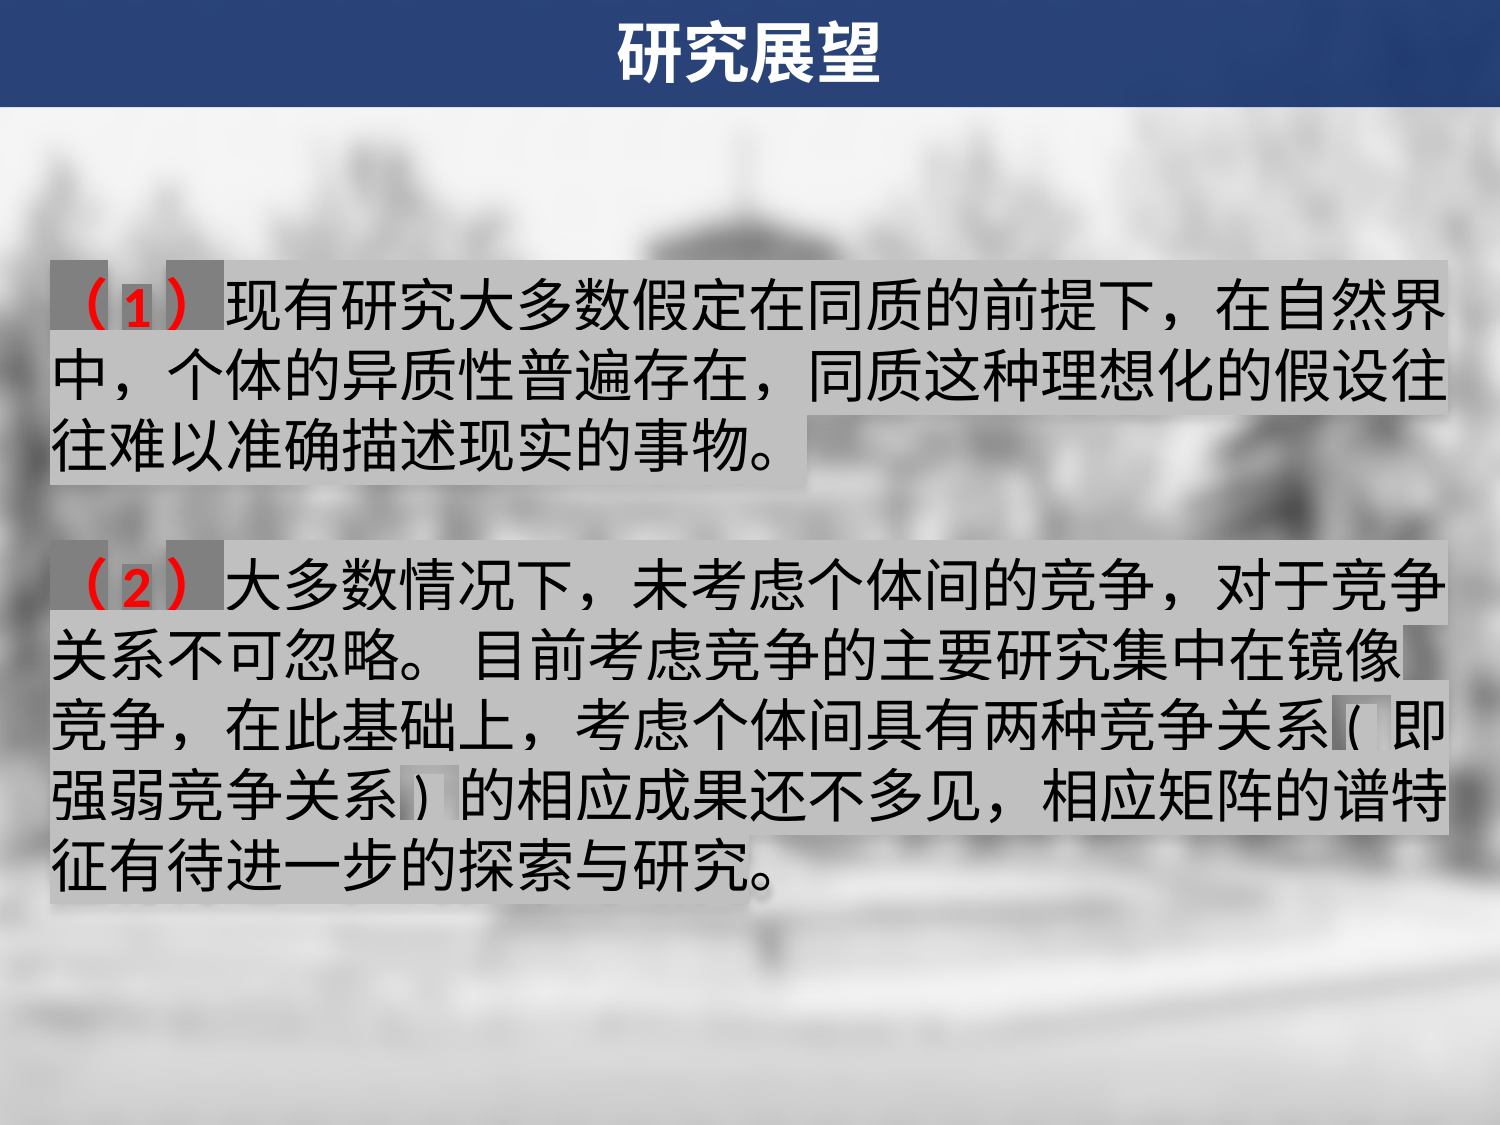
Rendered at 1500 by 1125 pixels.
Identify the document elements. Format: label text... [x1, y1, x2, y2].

picture [0, 109, 1500, 1125]
text_box （1）现有研究大多数假定在同质的前提下，在自然界中，个体的异质性普遍存在，同质这种理想化的假设往往难以准确描述现实的事物。 （2）大多数情况下，未考虑个体间的竞争，对于竞争关系不可忽略。 目前考虑竞争的主要研究集中在镜像竞争，在此基础上，考虑个体间具有两种竞争关系( 即强弱竞争关系) 的相应成果还不多见，相应矩阵的谱特征有待进一步的探索与研究。 [35, 262, 1465, 977]
text_box 研究展望 [0, 0, 1500, 109]
